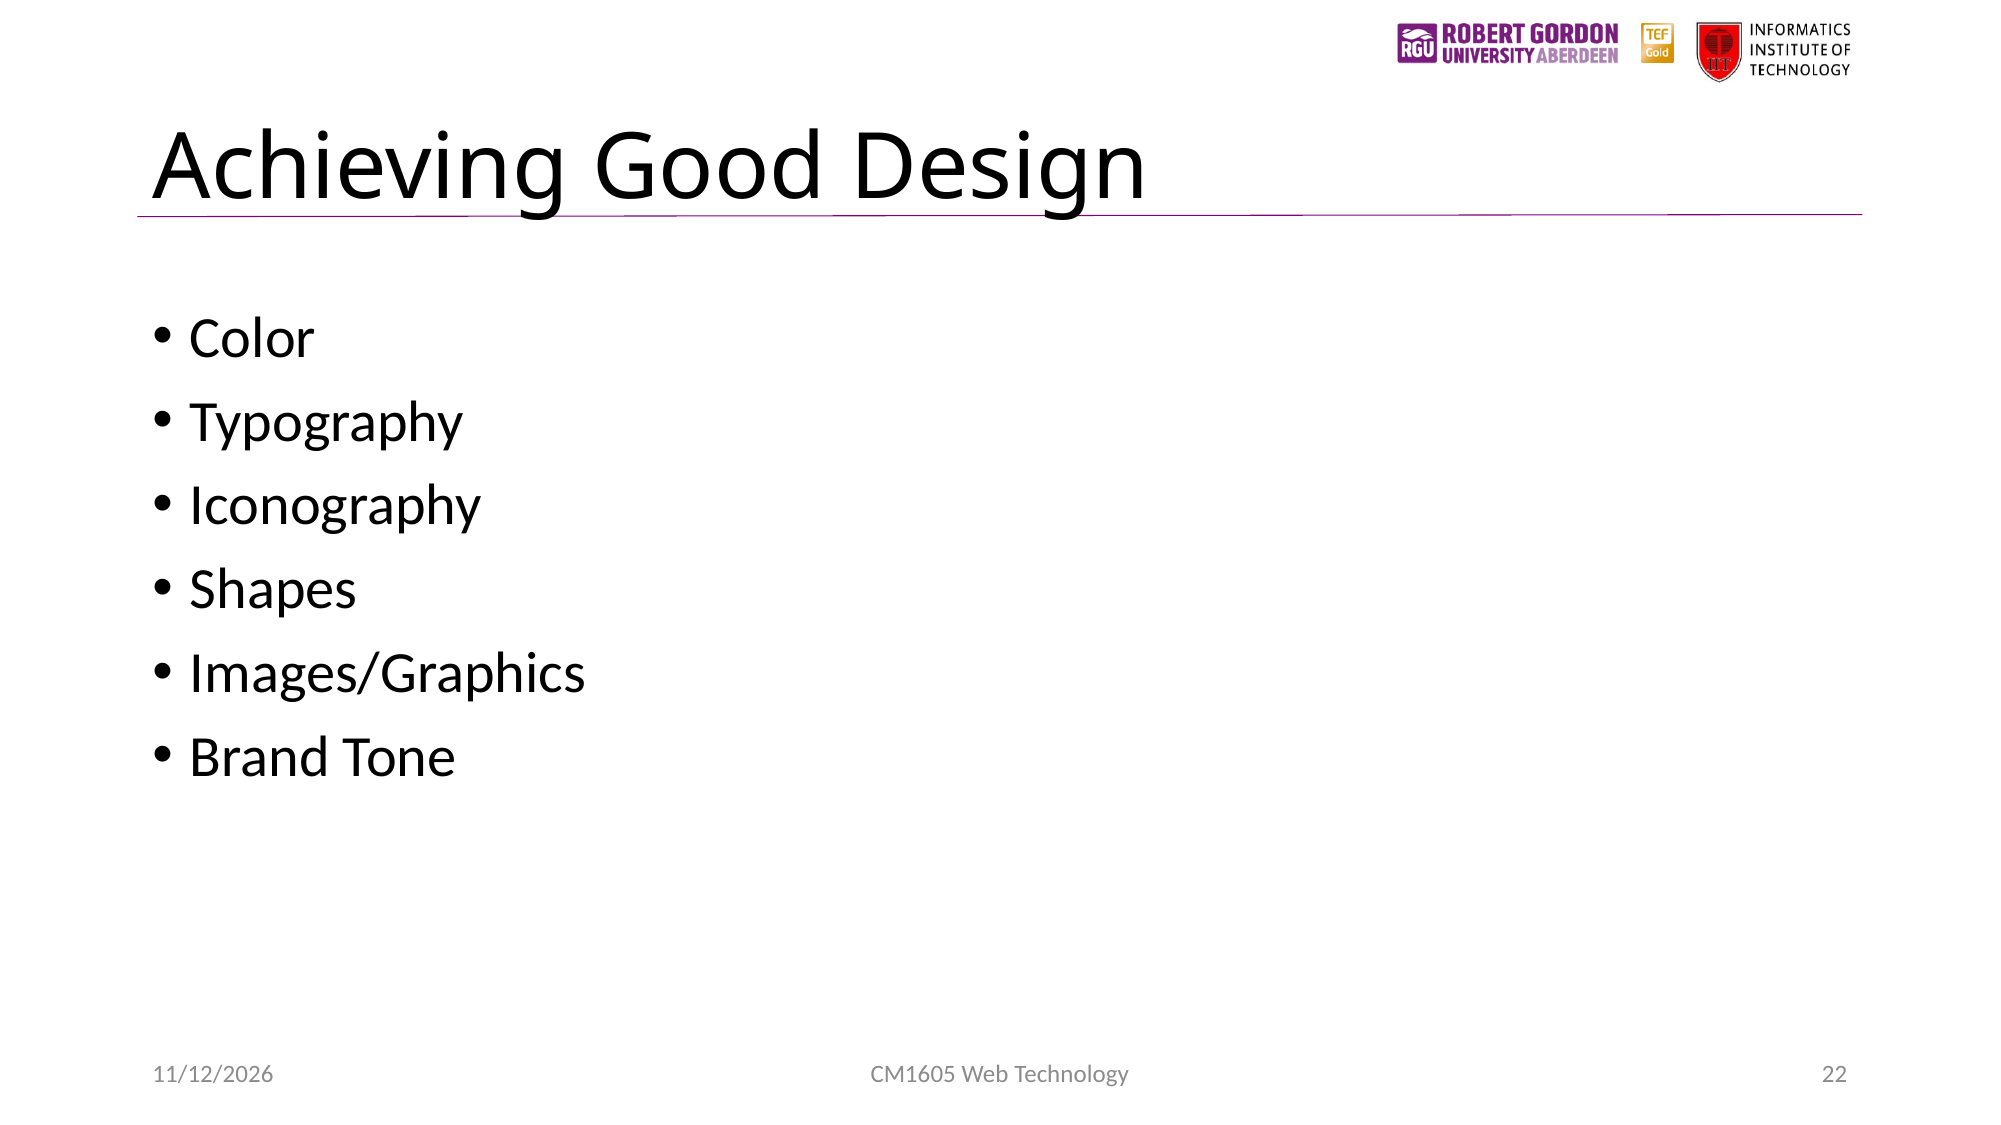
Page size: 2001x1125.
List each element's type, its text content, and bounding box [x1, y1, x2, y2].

footer CM1605 Web Technology [662, 1042, 1338, 1103]
title Achieving Good Design [137, 59, 1863, 278]
slide_number 22 [1412, 1042, 1863, 1103]
picture [1388, 5, 1863, 59]
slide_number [137, 1042, 588, 1103]
list Color Typography Iconography Shapes Images/Graphics Brand Tone [137, 299, 1863, 1014]
